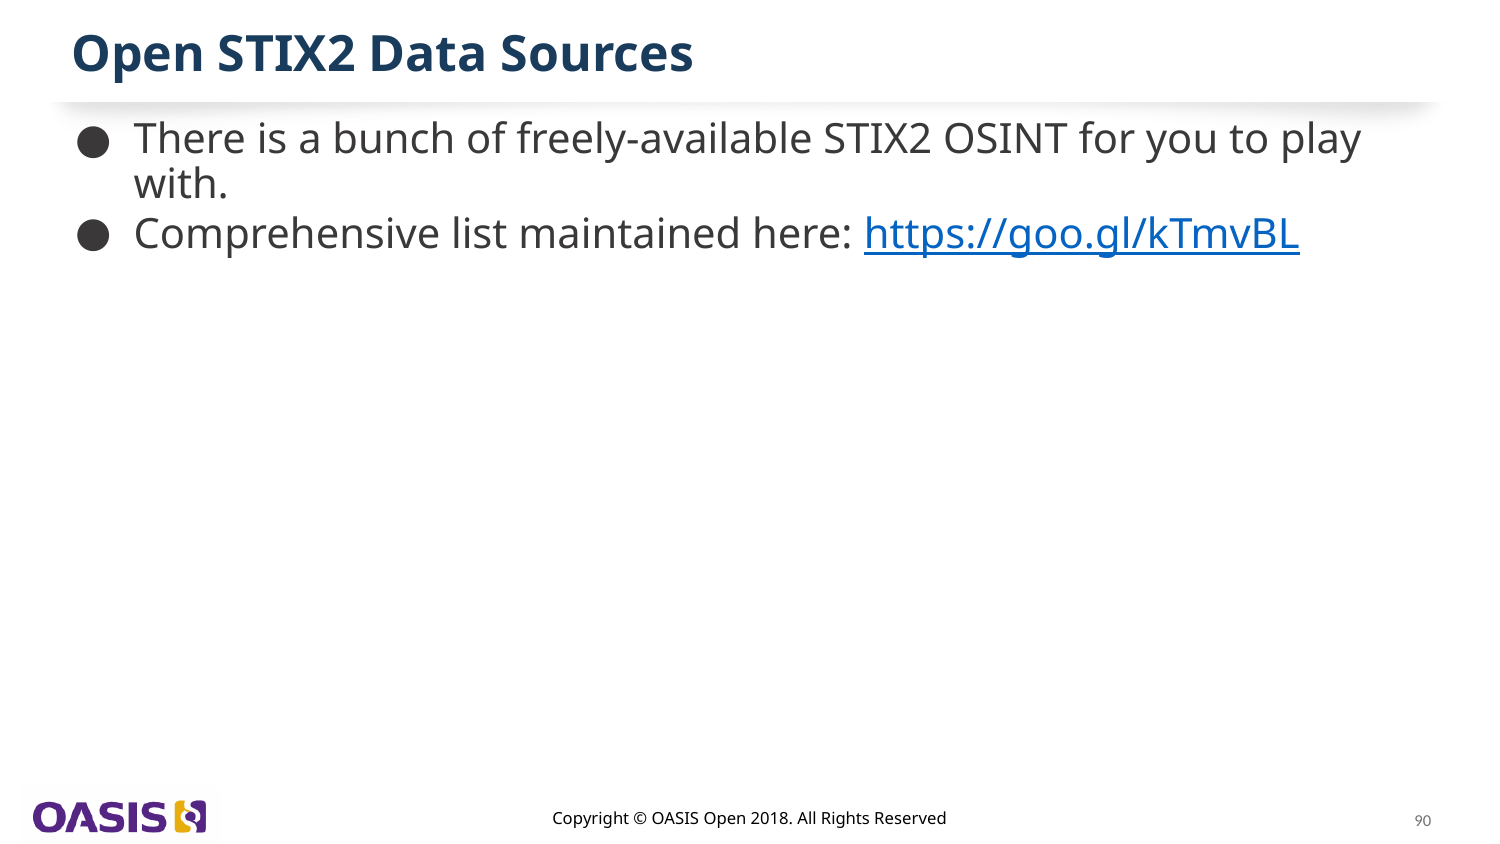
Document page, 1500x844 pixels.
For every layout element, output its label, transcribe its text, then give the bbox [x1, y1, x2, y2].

list There is a bunch of freely-available STIX2 OSINT for you to play with. Comprehensive list maintained here: https://goo.gl/kTmvBL [43, 102, 1446, 743]
title Open STIX2 Data Sources [56, 8, 1433, 102]
picture [20, 786, 221, 844]
